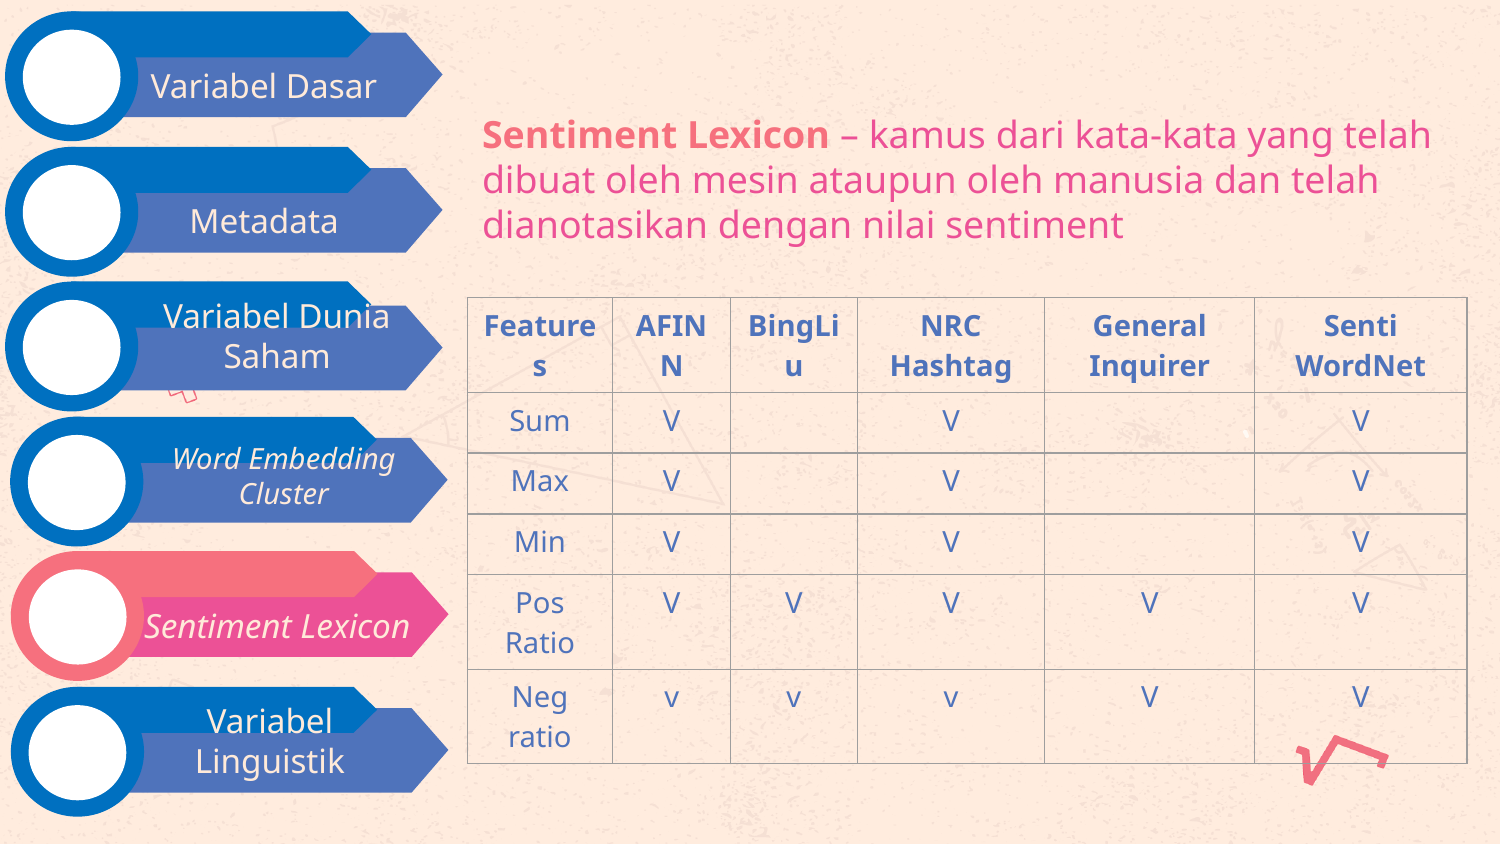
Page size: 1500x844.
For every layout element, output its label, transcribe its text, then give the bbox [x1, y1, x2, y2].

table_cell V [1255, 575, 1466, 669]
table_cell [731, 393, 857, 452]
table_cell V [1255, 515, 1466, 574]
table_cell V [613, 515, 730, 574]
table_header Features [468, 298, 612, 392]
table_cell V [613, 575, 730, 669]
table_cell [731, 515, 857, 574]
table_cell [1045, 393, 1254, 452]
table_header AFINN [613, 298, 730, 392]
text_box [4, 11, 449, 817]
table_cell V [1045, 575, 1254, 669]
table_cell Neg ratio [468, 670, 612, 763]
table_header General Inquirer [1045, 298, 1254, 392]
table_cell Max [468, 454, 612, 513]
table_cell V [858, 515, 1044, 574]
table_cell V [613, 454, 730, 513]
table_cell [1045, 515, 1254, 574]
table_cell v [858, 670, 1044, 763]
table_cell V [1045, 670, 1254, 763]
table_cell V [1255, 670, 1466, 763]
table_cell V [731, 575, 857, 669]
table_cell v [731, 670, 857, 763]
table_cell V [858, 454, 1044, 513]
table_cell V [1255, 393, 1466, 452]
text_box Sentiment Lexicon – kamus dari kata-kata yang telah dibuat oleh mesin ataupun oleh manusia dan telah dianotasikan dengan nilai sentiment [467, 103, 1486, 254]
table_cell v [613, 670, 730, 763]
table_cell Sum [468, 393, 612, 452]
picture [0, 0, 1500, 844]
table_cell V [858, 393, 1044, 452]
table_header BingLiu [731, 298, 857, 392]
table_cell [731, 454, 857, 513]
table_cell V [1255, 454, 1466, 513]
table_header Senti WordNet [1255, 298, 1466, 392]
table_cell [1045, 454, 1254, 513]
table_cell Min [468, 515, 612, 574]
table_header NRC Hashtag [858, 298, 1044, 392]
table_cell Pos Ratio [468, 575, 612, 669]
table_cell V [858, 575, 1044, 669]
table_cell V [613, 393, 730, 452]
